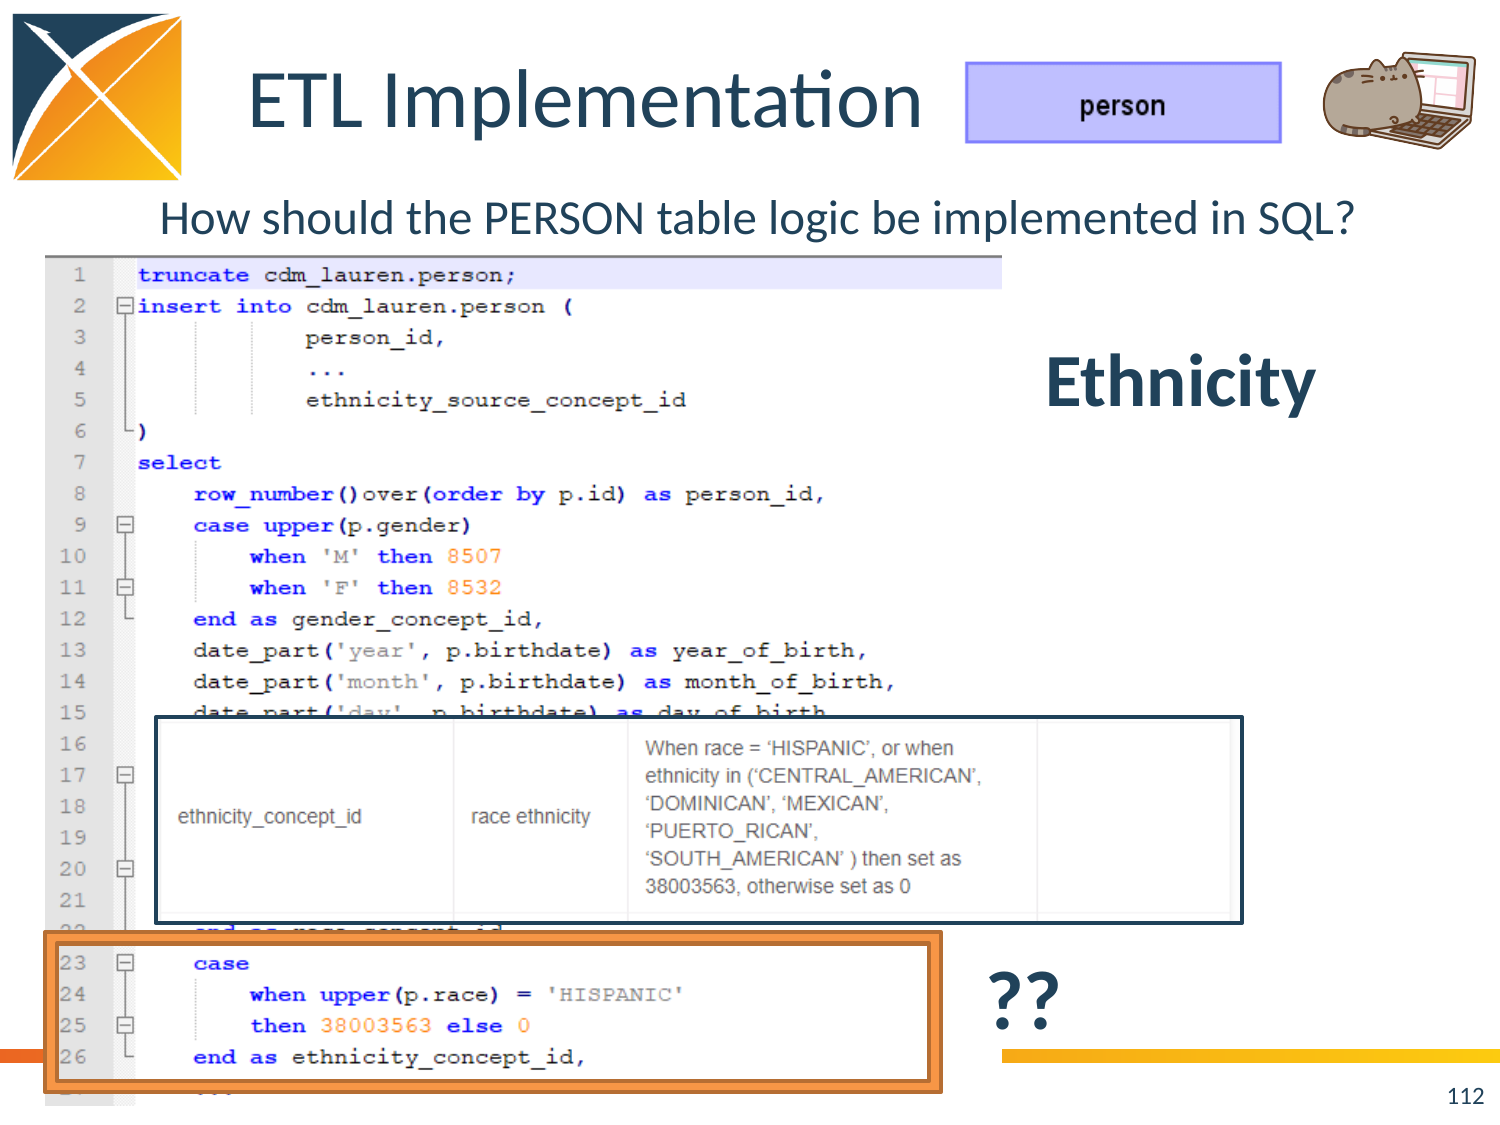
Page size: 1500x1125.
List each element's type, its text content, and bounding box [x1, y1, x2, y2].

title ETL Implementation [187, 24, 985, 163]
picture [956, 51, 1290, 151]
picture [1312, 9, 1495, 192]
picture [45, 255, 1240, 1107]
text_box ?? [1005, 938, 1091, 1056]
picture [0, 0, 206, 200]
slide_number 112 [1149, 1065, 1500, 1125]
text_box Ethnicity [1030, 323, 1425, 434]
text_box How should the PERSON table logic be implemented in SQL? [144, 178, 1495, 252]
